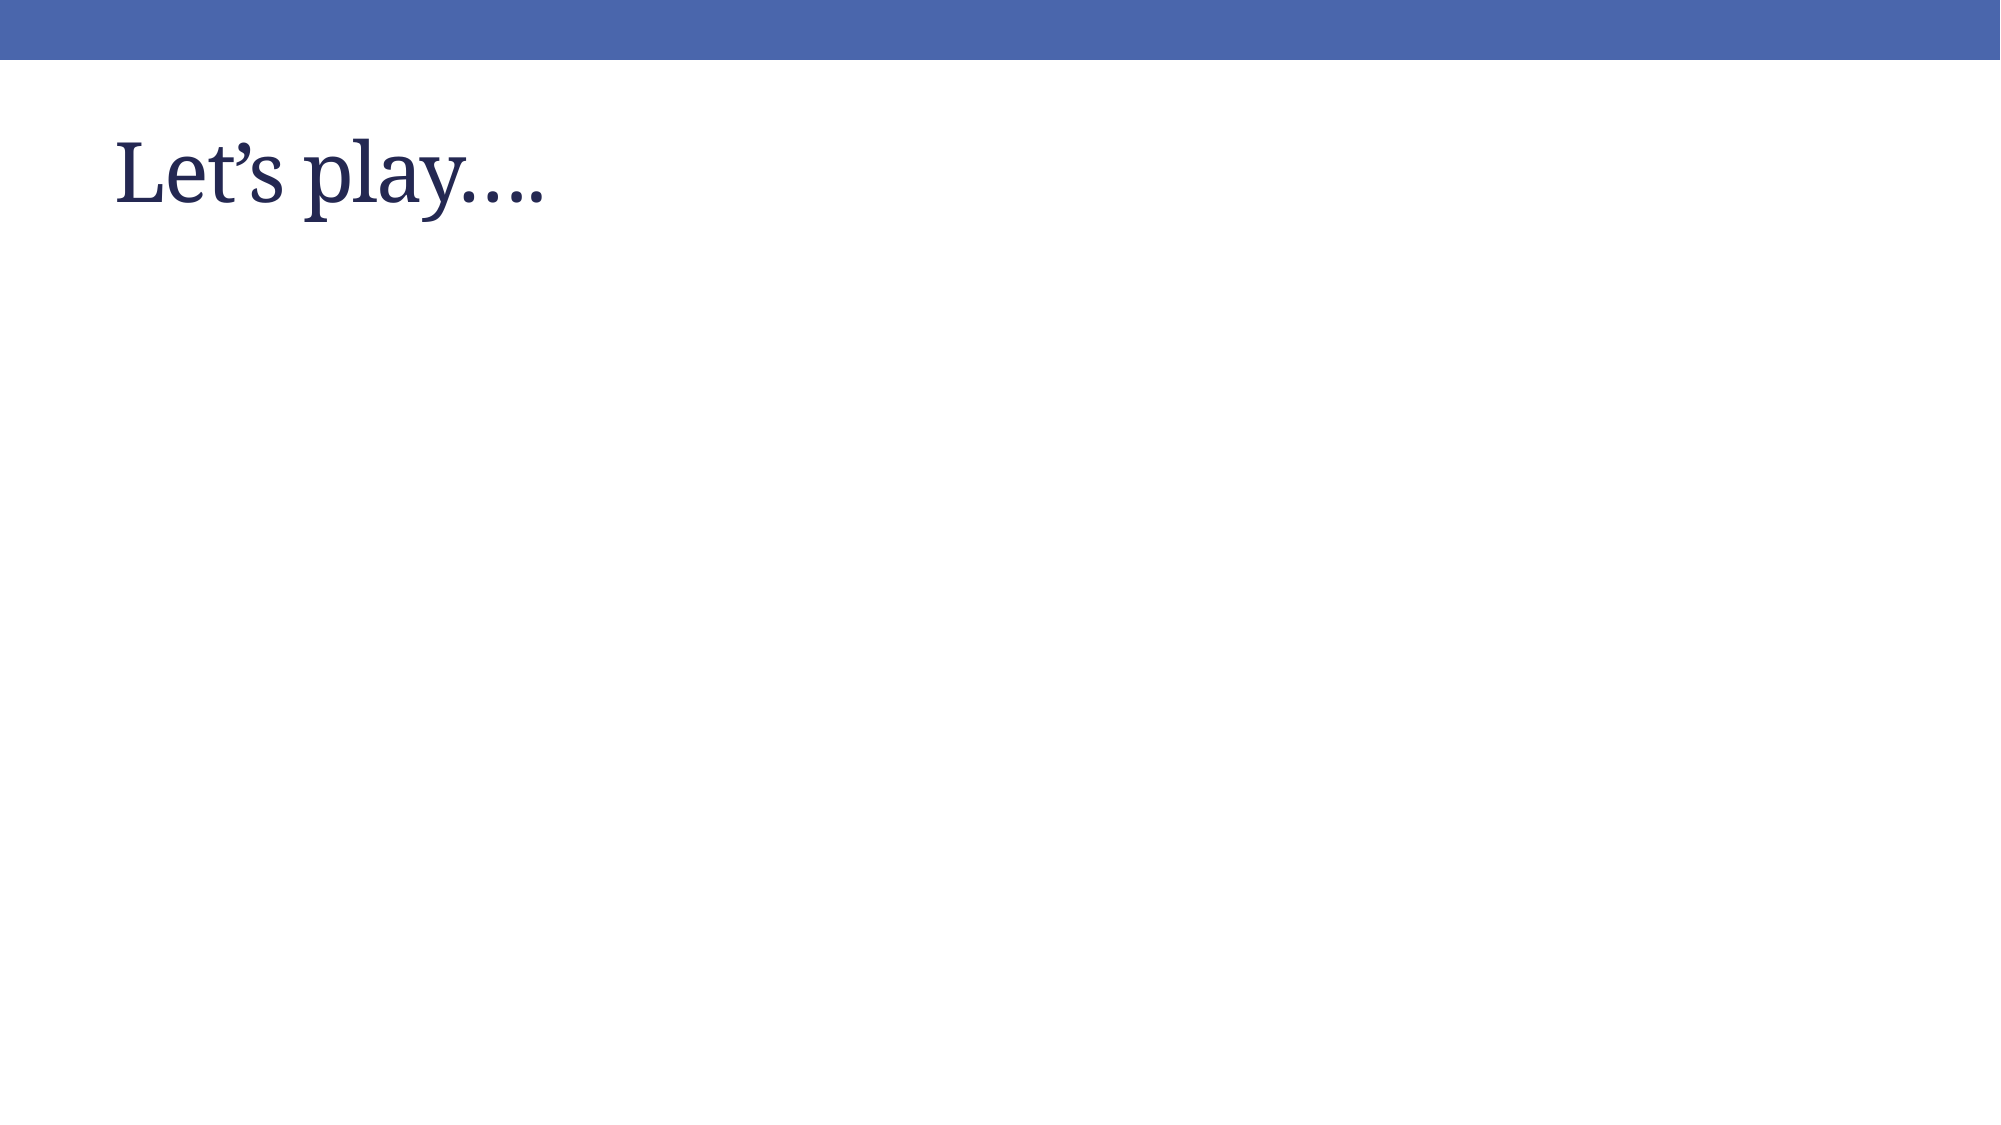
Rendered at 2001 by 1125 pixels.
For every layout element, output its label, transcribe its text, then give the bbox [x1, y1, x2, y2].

title Let’s play…. [99, 87, 1900, 250]
